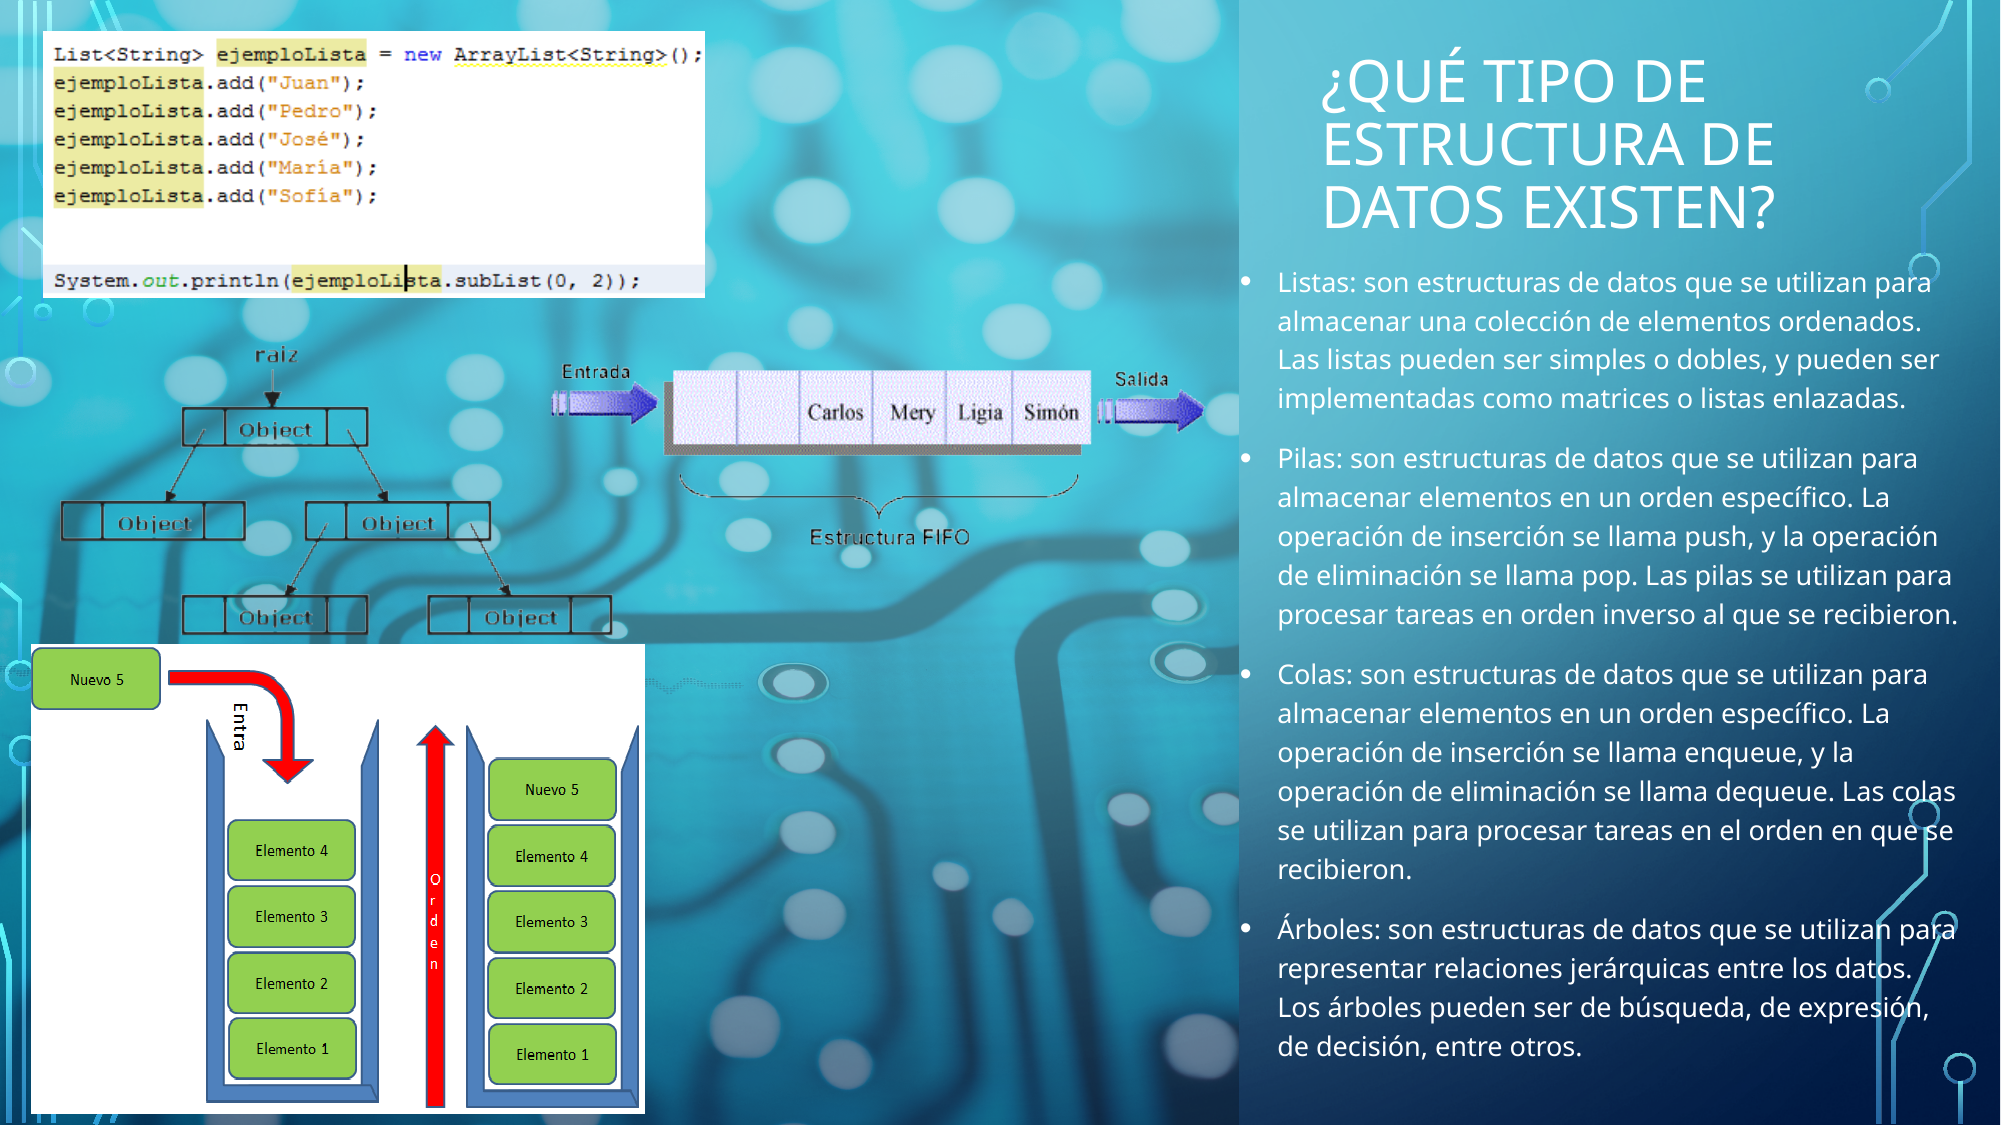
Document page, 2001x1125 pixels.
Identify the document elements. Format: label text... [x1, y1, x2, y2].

picture [0, 0, 1240, 1125]
title ¿Qué tipo de estructura de datos existen? [1306, 25, 1813, 250]
list Listas: son estructuras de datos que se utilizan para almacenar una colección de elementos ordenados. Las listas pueden ser simples o dobles, y pueden ser implementadas como matrices o listas enlazadas. Pilas: son estructuras de datos que se utilizan para almacenar elementos en un orden específico. La operación de inserción se llama push, y la operación de eliminación se llama pop. Las pilas se utilizan para procesar tareas en orden inverso al que se recibieron. Colas: son estructuras de datos que se utilizan para almacenar elementos en un orden específico. La operación de inserción se llama enqueue, y la operación de eliminación se llama dequeue. Las colas se utilizan para procesar tareas en el orden en que se recibieron. Árboles: son estructuras de datos que se utilizan para representar relaciones jerárquicas entre los datos. Los árboles pueden ser de búsqueda, de expresión, de decisión, entre otros. [1240, 250, 1978, 984]
